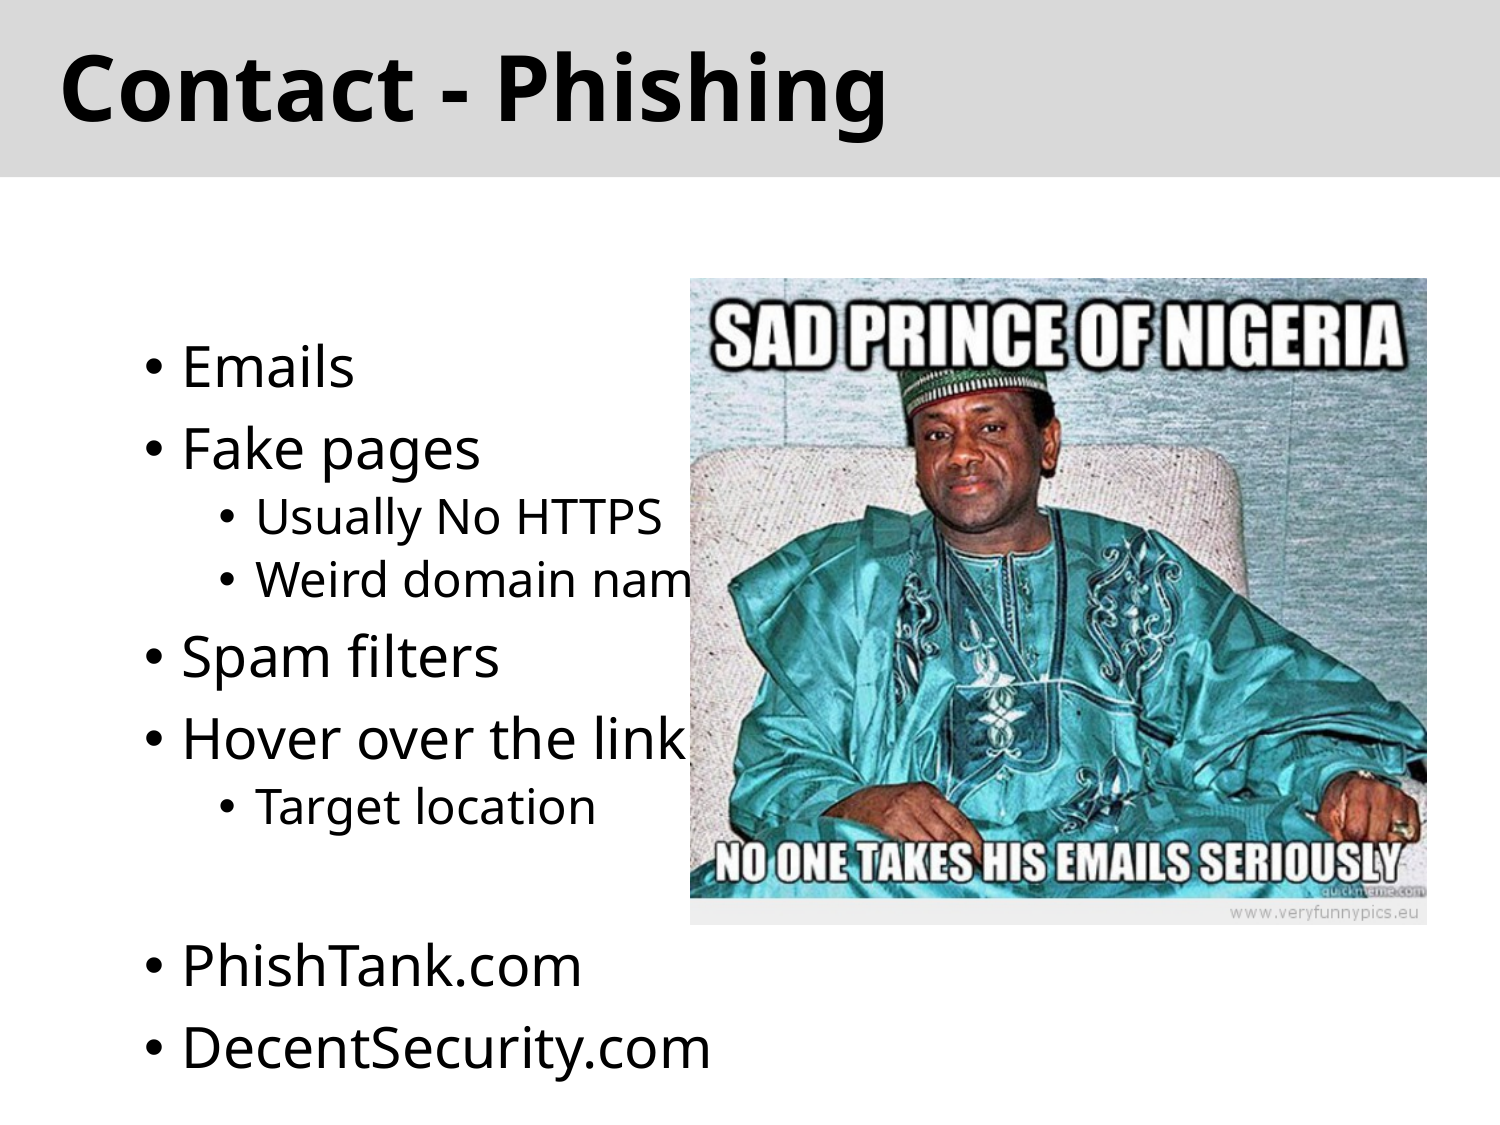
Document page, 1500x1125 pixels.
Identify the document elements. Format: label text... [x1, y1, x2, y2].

title Contact - Phishing [0, 0, 1500, 178]
list Emails Fake pages Usually No HTTPS Weird domain names Spam filters Hover over the links Target location PhishTank.com DecentSecurity.com [74, 279, 1427, 1090]
picture [690, 278, 1427, 925]
